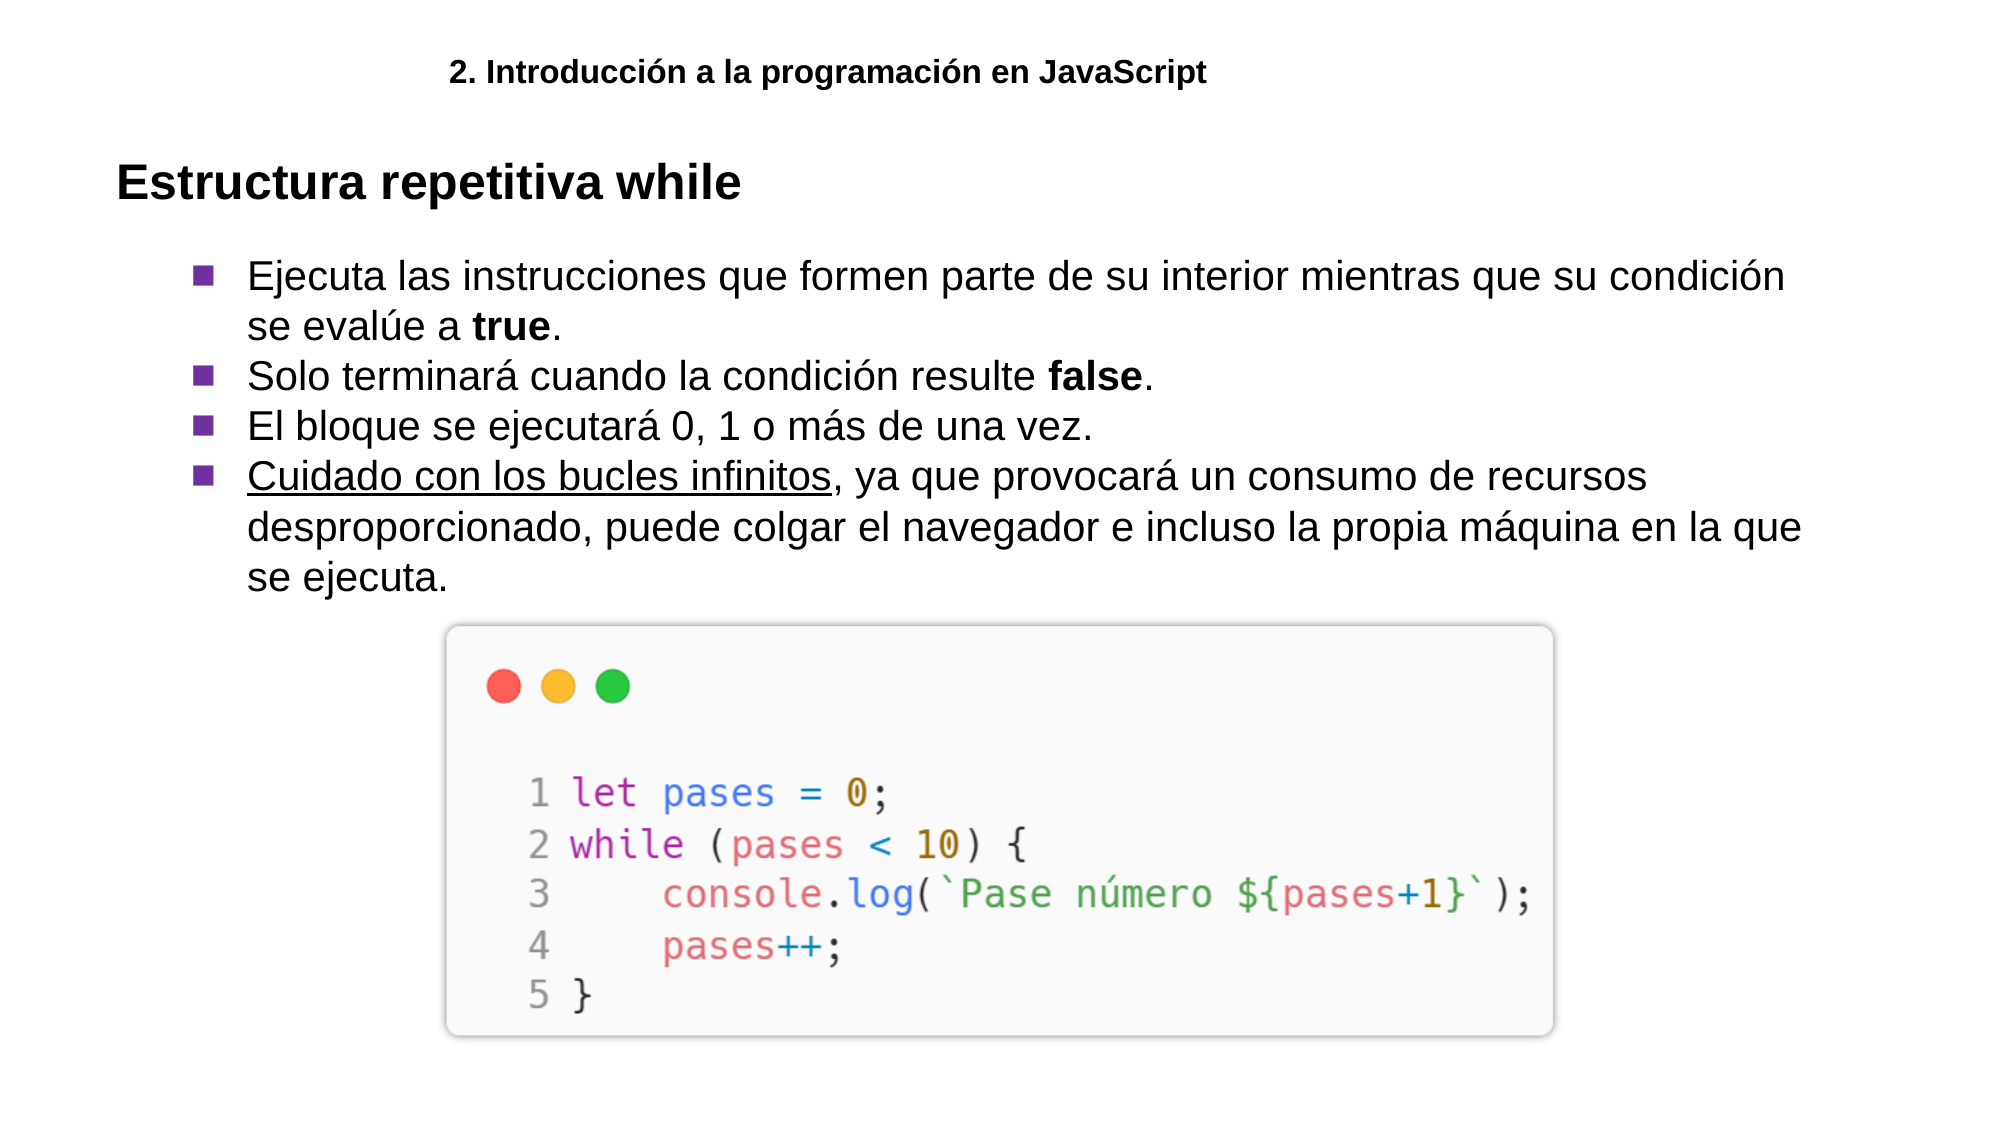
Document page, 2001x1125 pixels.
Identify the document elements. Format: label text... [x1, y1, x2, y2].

text_box 2. Introducción a la programación en JavaScript [434, 42, 1512, 98]
picture [425, 610, 1575, 1052]
text_box Ejecuta las instrucciones que formen parte de su interior mientras que su condición se evalúe a true. Solo terminará cuando la condición resulte false. El bloque se ejecutará 0, 1 o más de una vez. Cuidado con los bucles infinitos, ya que provocará un consumo de recursos desproporcionado, puede colgar el navegador e incluso la propia máquina en la que se ejecuta. [176, 241, 1837, 607]
text_box Estructura repetitiva while [101, 140, 1899, 218]
